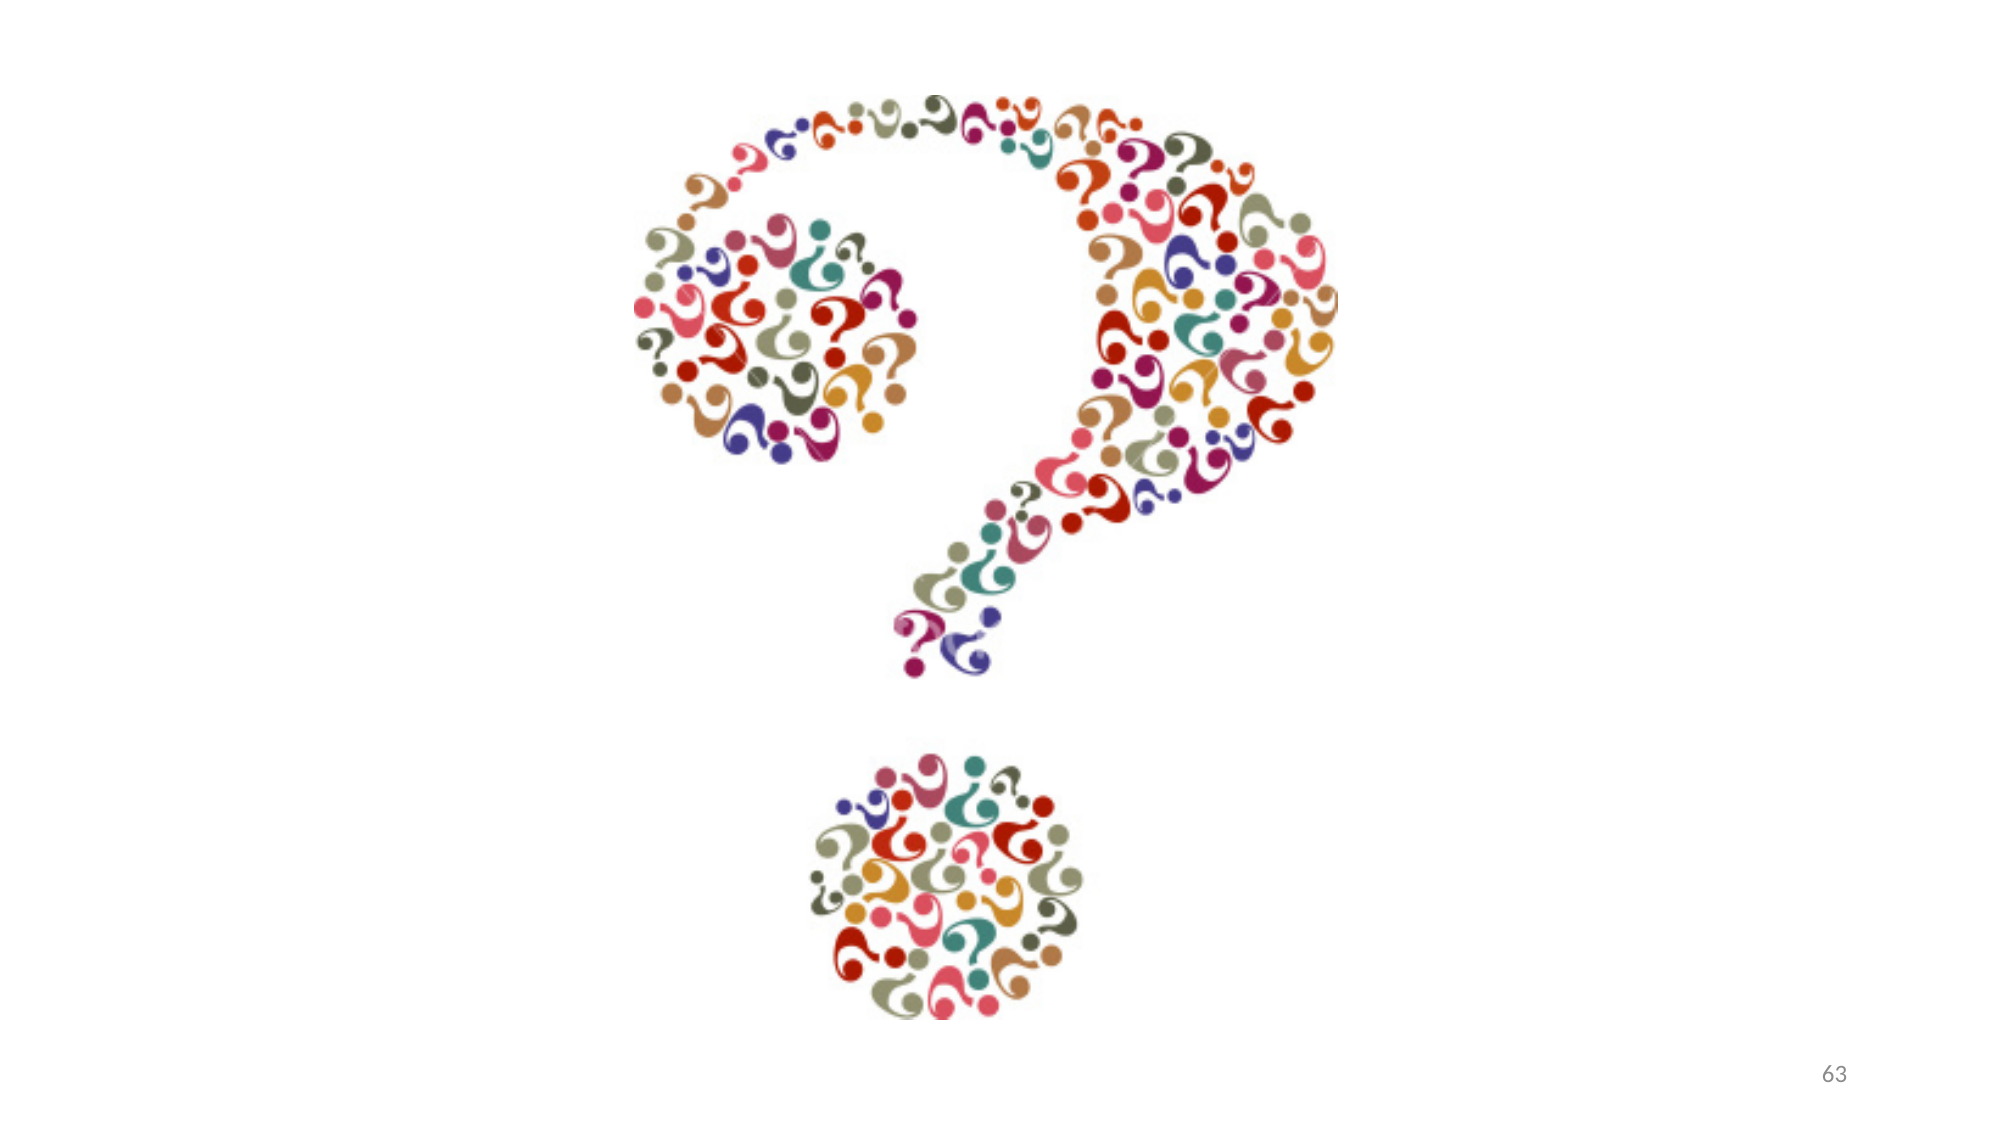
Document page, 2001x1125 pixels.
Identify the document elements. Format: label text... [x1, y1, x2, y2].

slide_number 63 [1412, 1042, 1863, 1103]
picture [634, 95, 1338, 1020]
